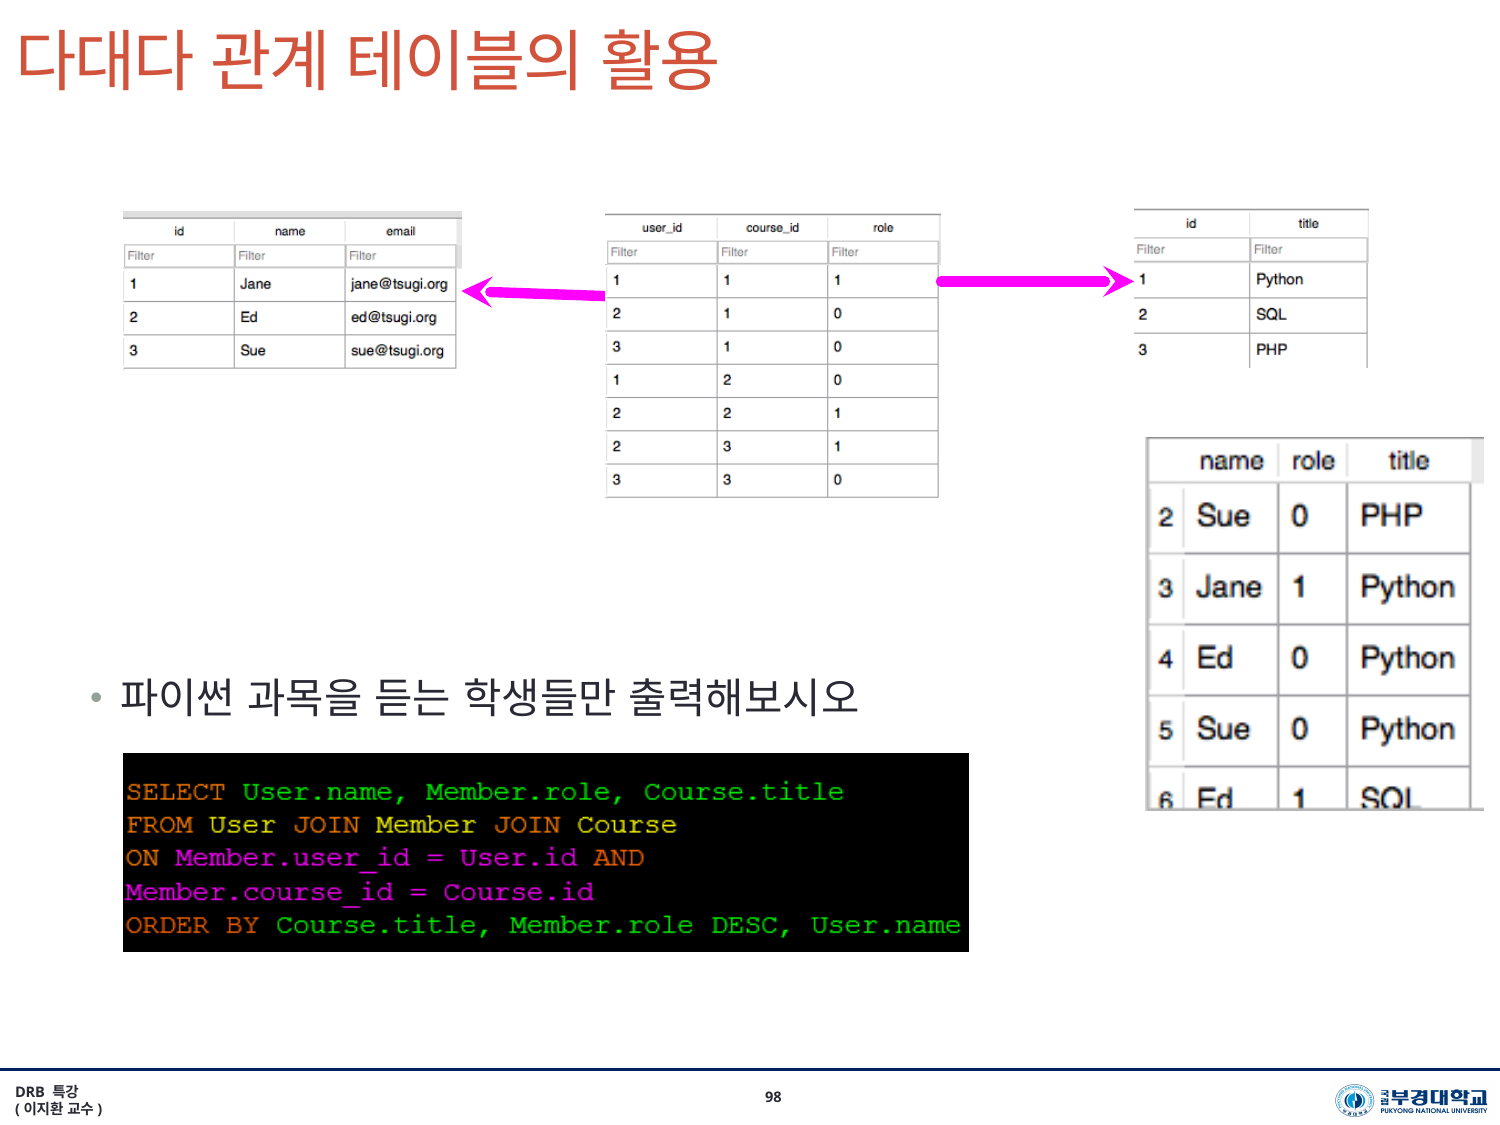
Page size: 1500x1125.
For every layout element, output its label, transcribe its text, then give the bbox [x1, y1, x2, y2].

slide_number DRB 특강 (이지환 교수) [0, 1082, 303, 1118]
picture [123, 211, 462, 371]
list 파이썬 과목을 듣는 학생들만 출력해보시오 [75, 664, 1425, 1033]
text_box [469, 290, 602, 297]
picture [604, 213, 942, 499]
title 다대다 관계 테이블의 활용 [0, 1, 1500, 116]
picture [1133, 207, 1369, 368]
picture [1145, 436, 1485, 812]
picture [123, 753, 969, 953]
picture [1330, 1079, 1495, 1121]
